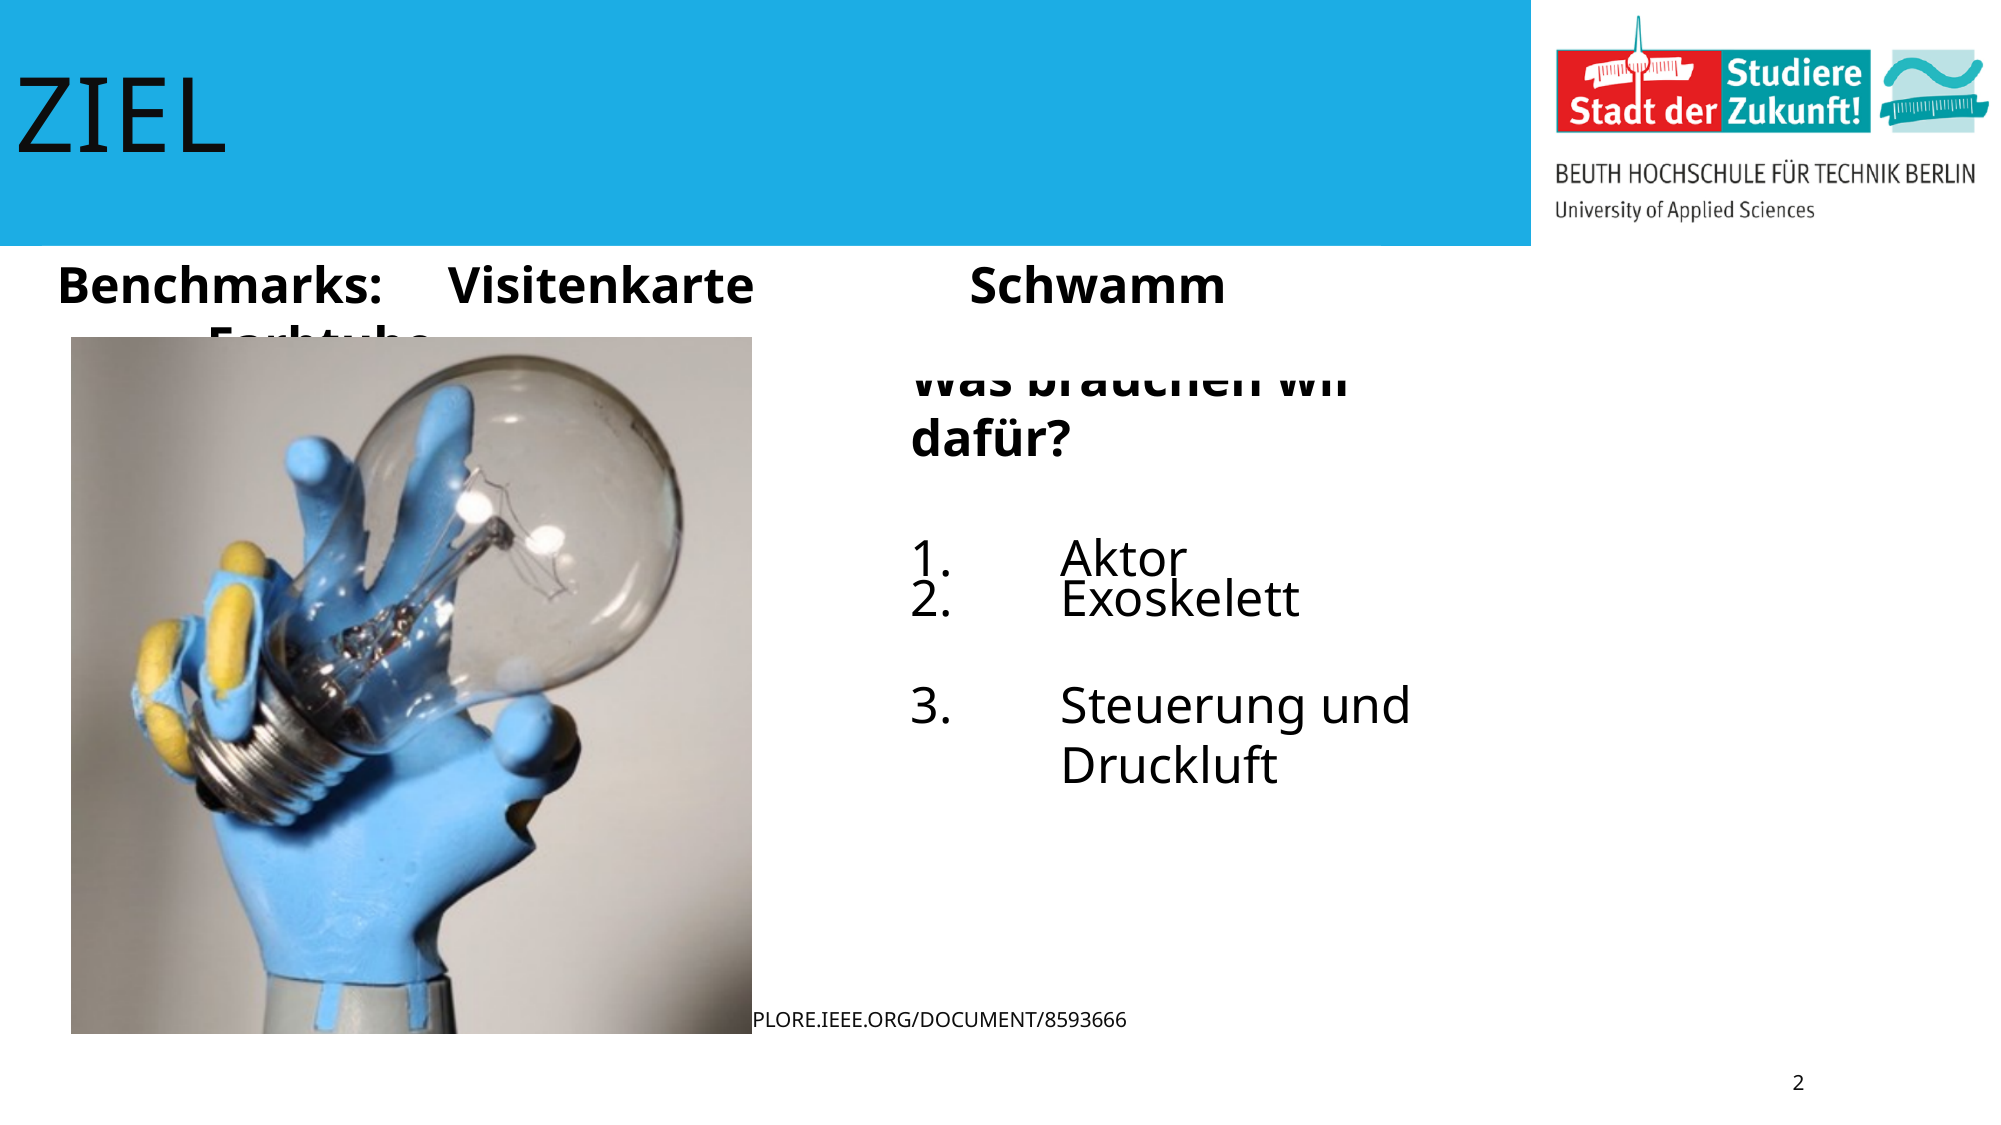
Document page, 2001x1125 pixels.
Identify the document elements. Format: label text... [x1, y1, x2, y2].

text_box 2. Exoskelett [895, 499, 1475, 606]
picture [71, 337, 752, 1034]
slide_number 2 [1777, 1061, 1938, 1107]
footer Quelle: https://ieeexplore.ieee.org/document/8593666 [280, 988, 1142, 1050]
text_box Was brauchen wir dafür? 1. Aktor [895, 338, 1475, 499]
title Ziel [0, 0, 1526, 246]
picture [1531, 0, 2000, 247]
text_box 3. Steuerung und Druckluft [895, 606, 1475, 802]
text_box Benchmarks: Visitenkarte Schwamm Farbtube [41, 245, 1381, 381]
